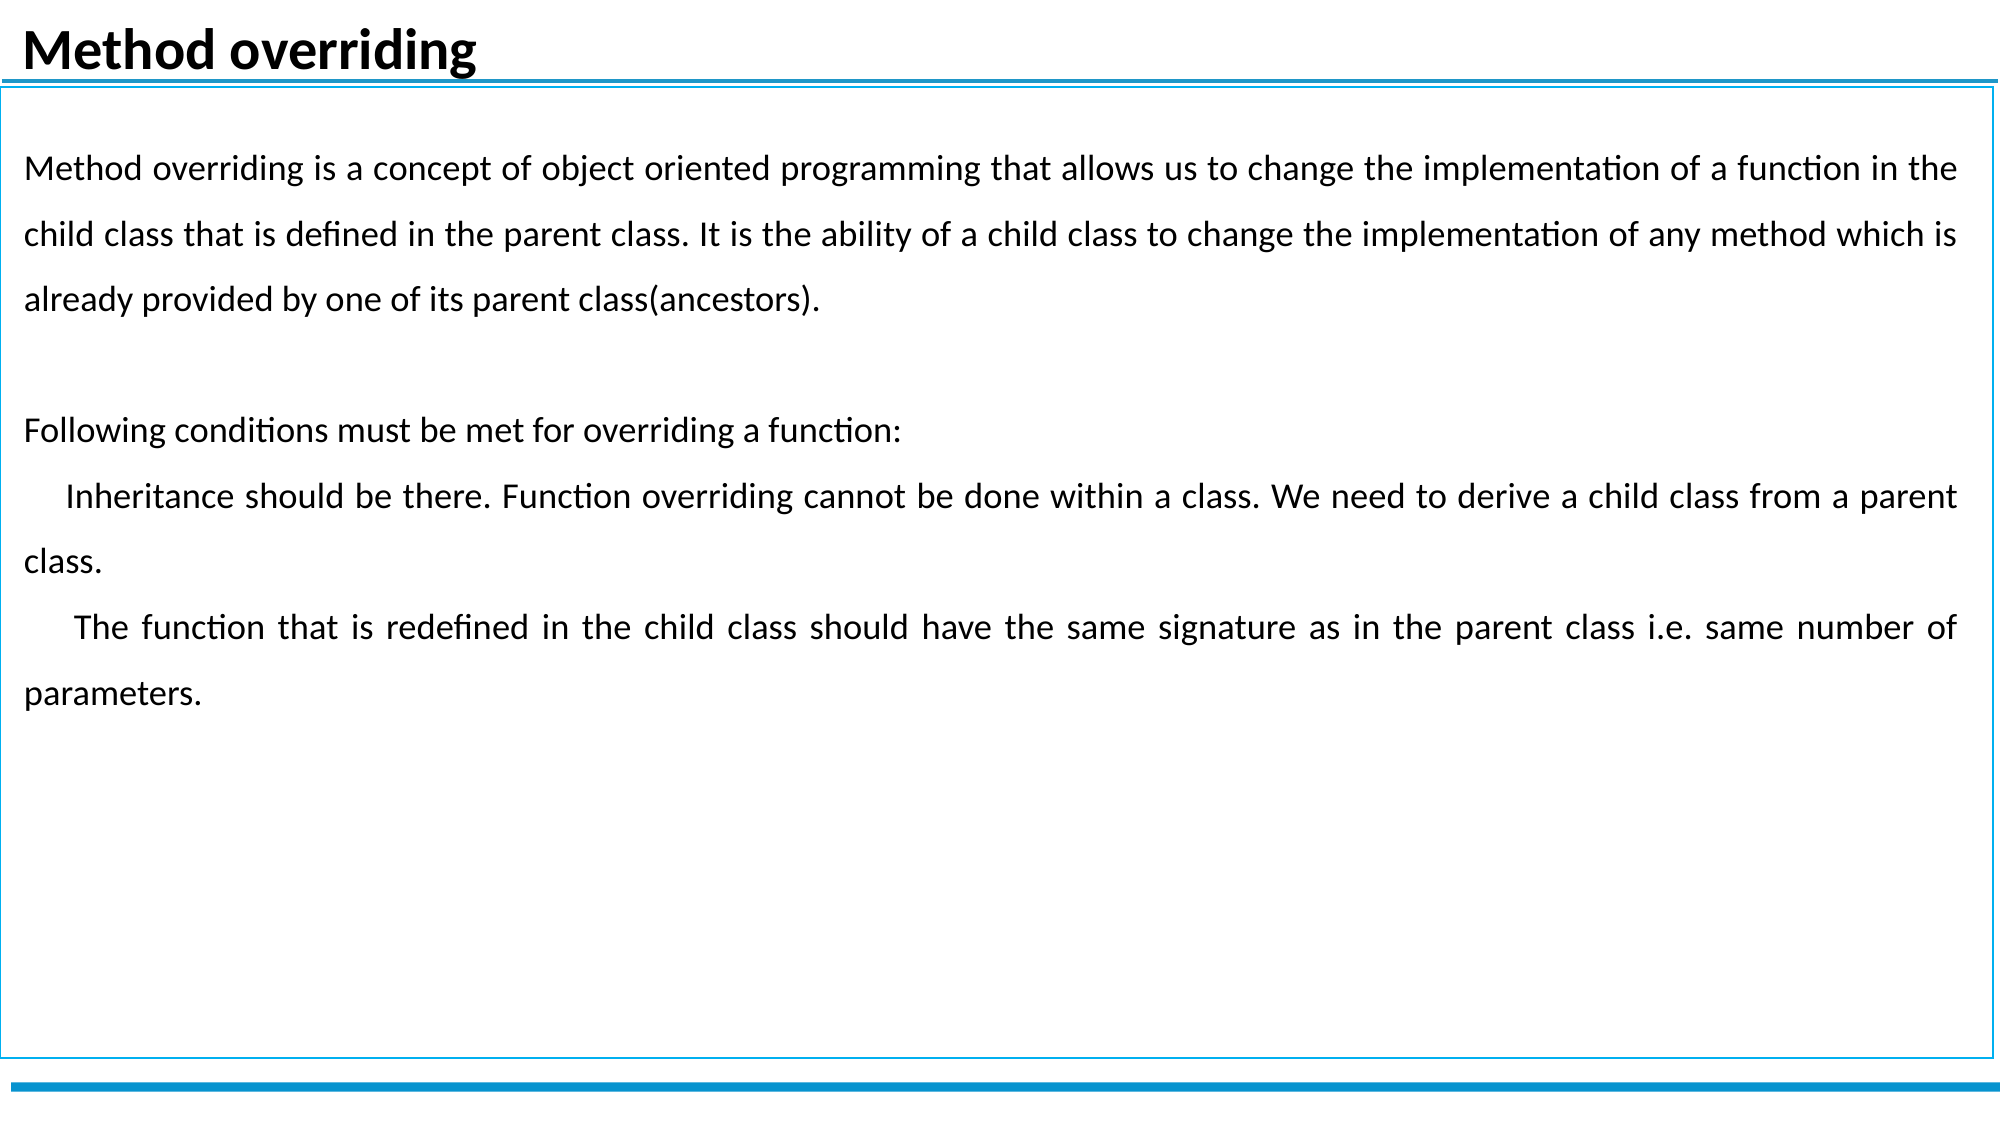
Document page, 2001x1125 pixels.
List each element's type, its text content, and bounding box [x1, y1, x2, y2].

text_box [11, 1082, 2000, 1092]
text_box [0, 87, 1993, 1058]
text_box Method overriding [20, 11, 1361, 82]
